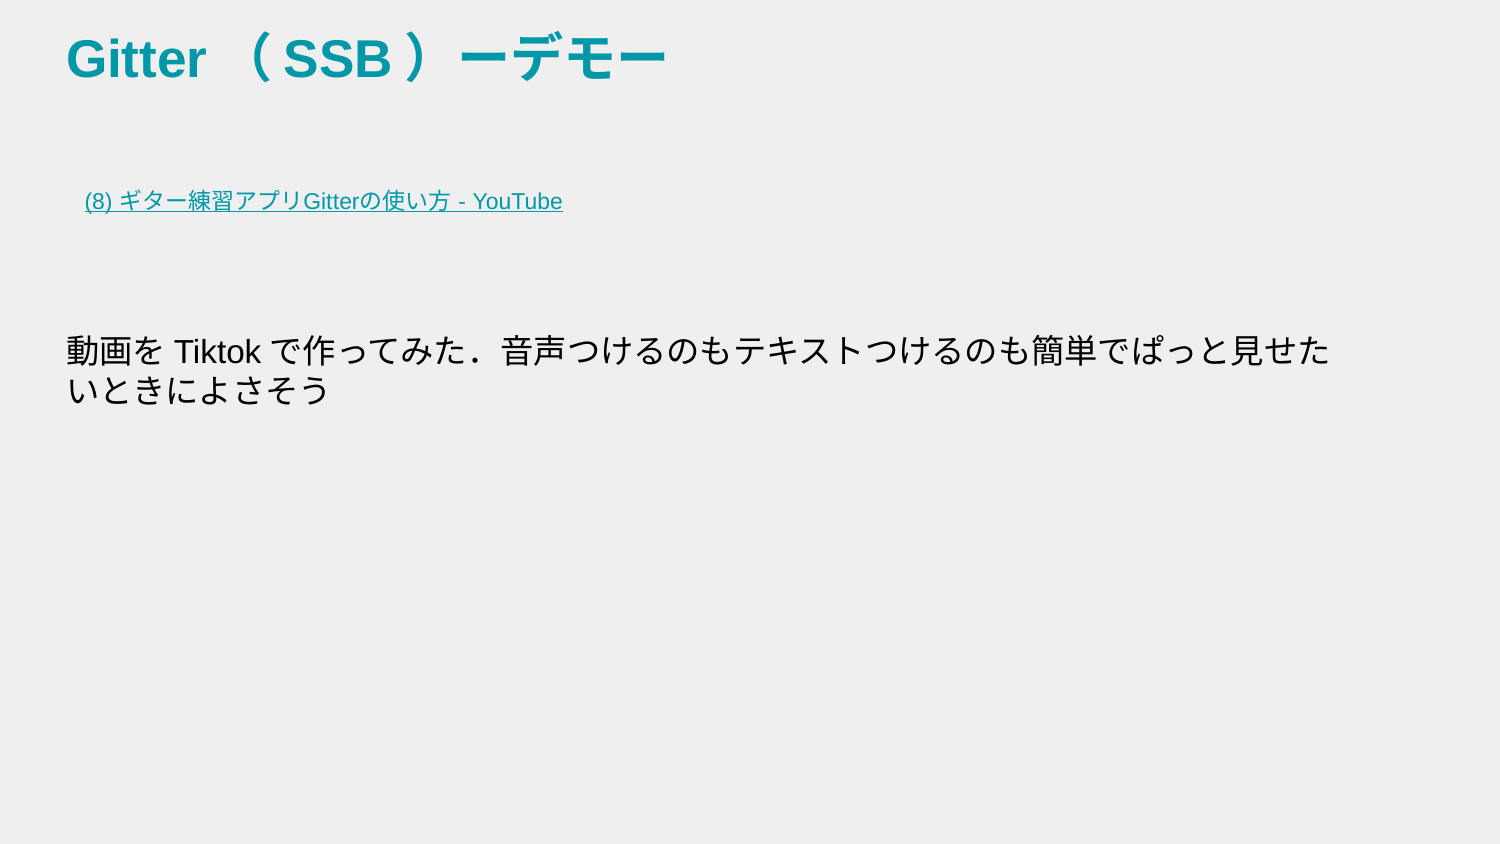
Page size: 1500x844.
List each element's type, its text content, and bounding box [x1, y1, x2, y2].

text_box 動画をTiktokで作ってみた．音声つけるのもテキストつけるのも簡単でぱっと見せたいときによさそう [51, 315, 1368, 426]
text_box (8) ギター練習アプリGitterの使い方 - YouTube [69, 172, 876, 228]
title Gitter（SSB）ーデモー [51, 9, 1449, 104]
